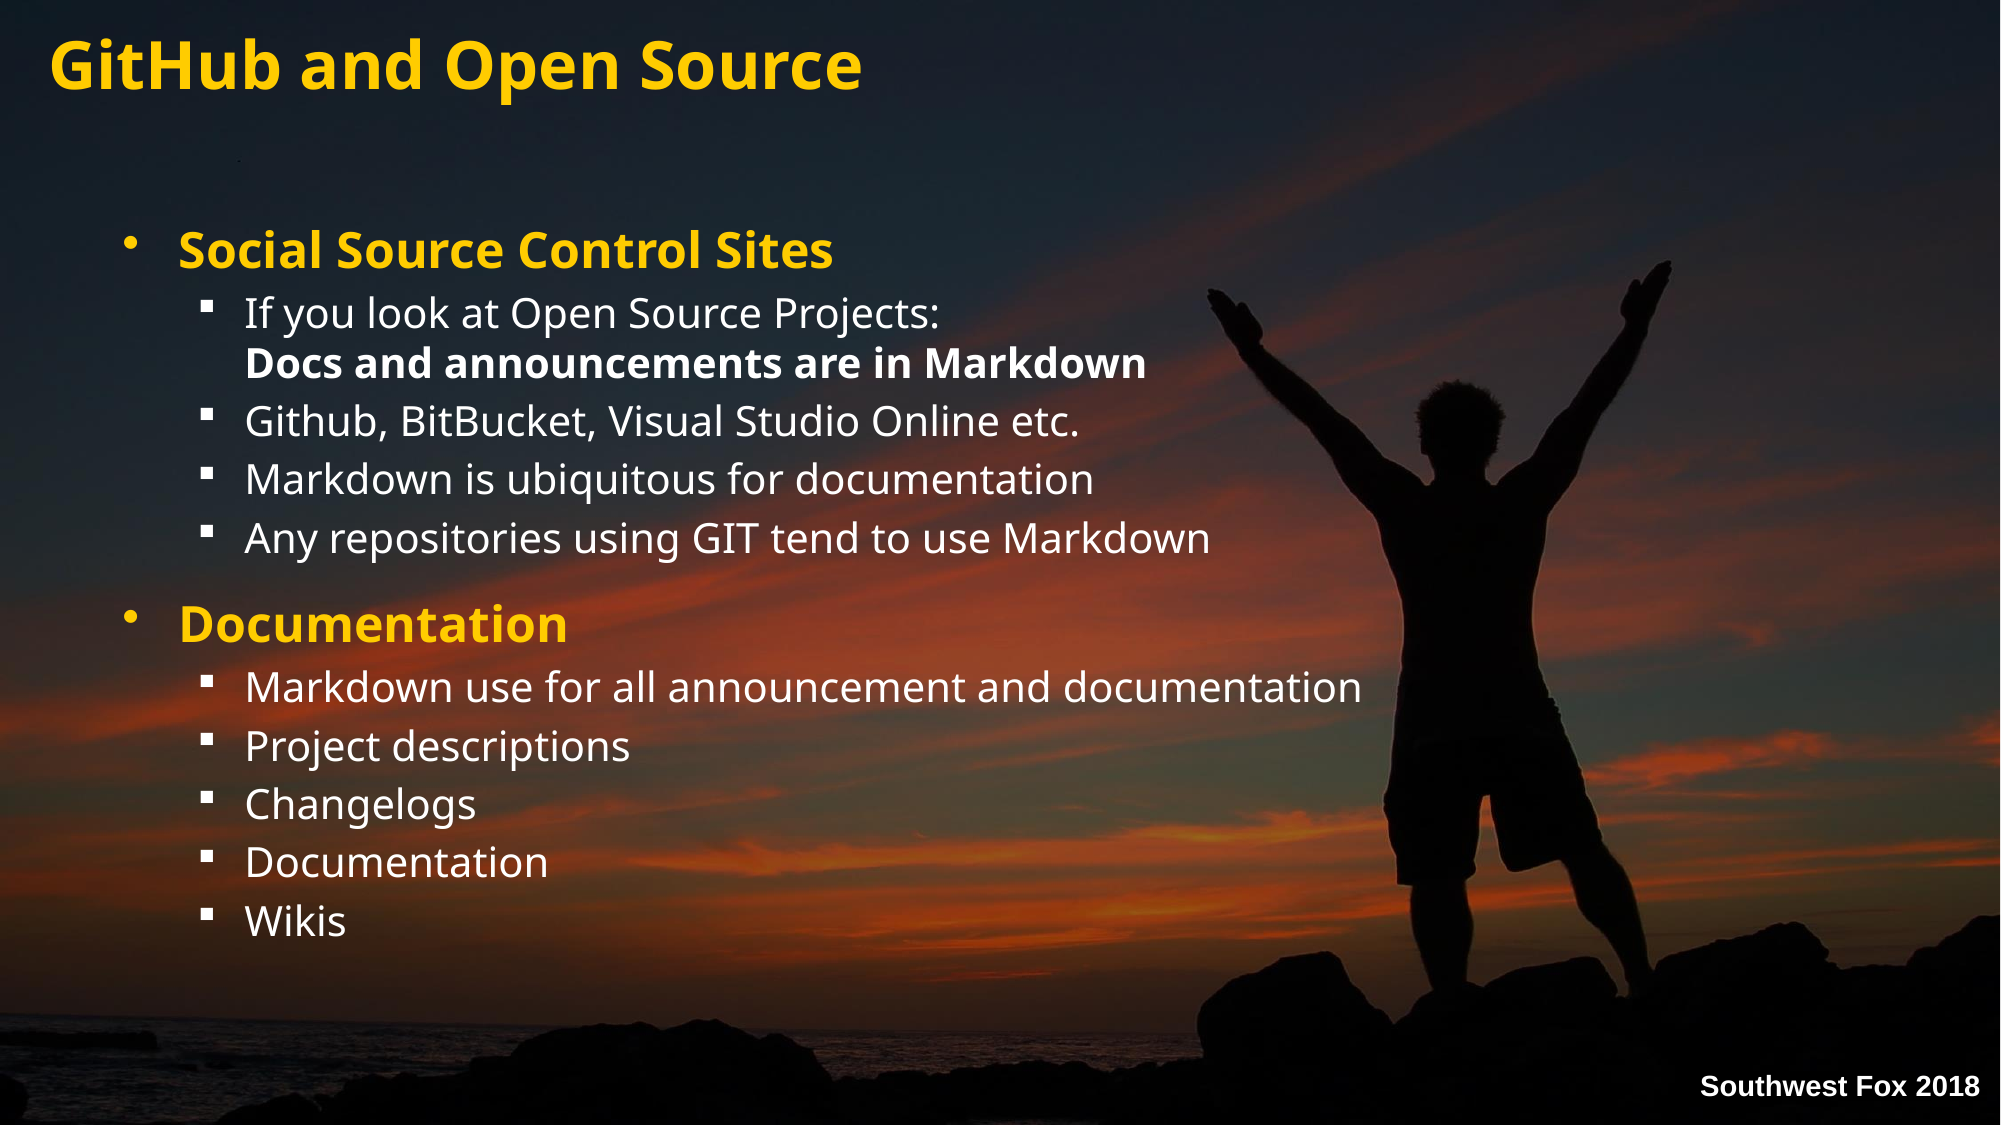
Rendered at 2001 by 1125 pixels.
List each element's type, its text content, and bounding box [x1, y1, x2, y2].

title GitHub and Open Source [33, 24, 1734, 100]
list Social Source Control Sites If you look at Open Source Projects: Docs and announcements are in Markdown Github, BitBucket, Visual Studio Online etc. Markdown is ubiquitous for documentation Any repositories using GIT tend to use Markdown Documentation Markdown use for all announcement and documentation Project descriptions Changelogs Documentation Wikis [99, 200, 1984, 1038]
picture [0, 0, 2001, 1125]
